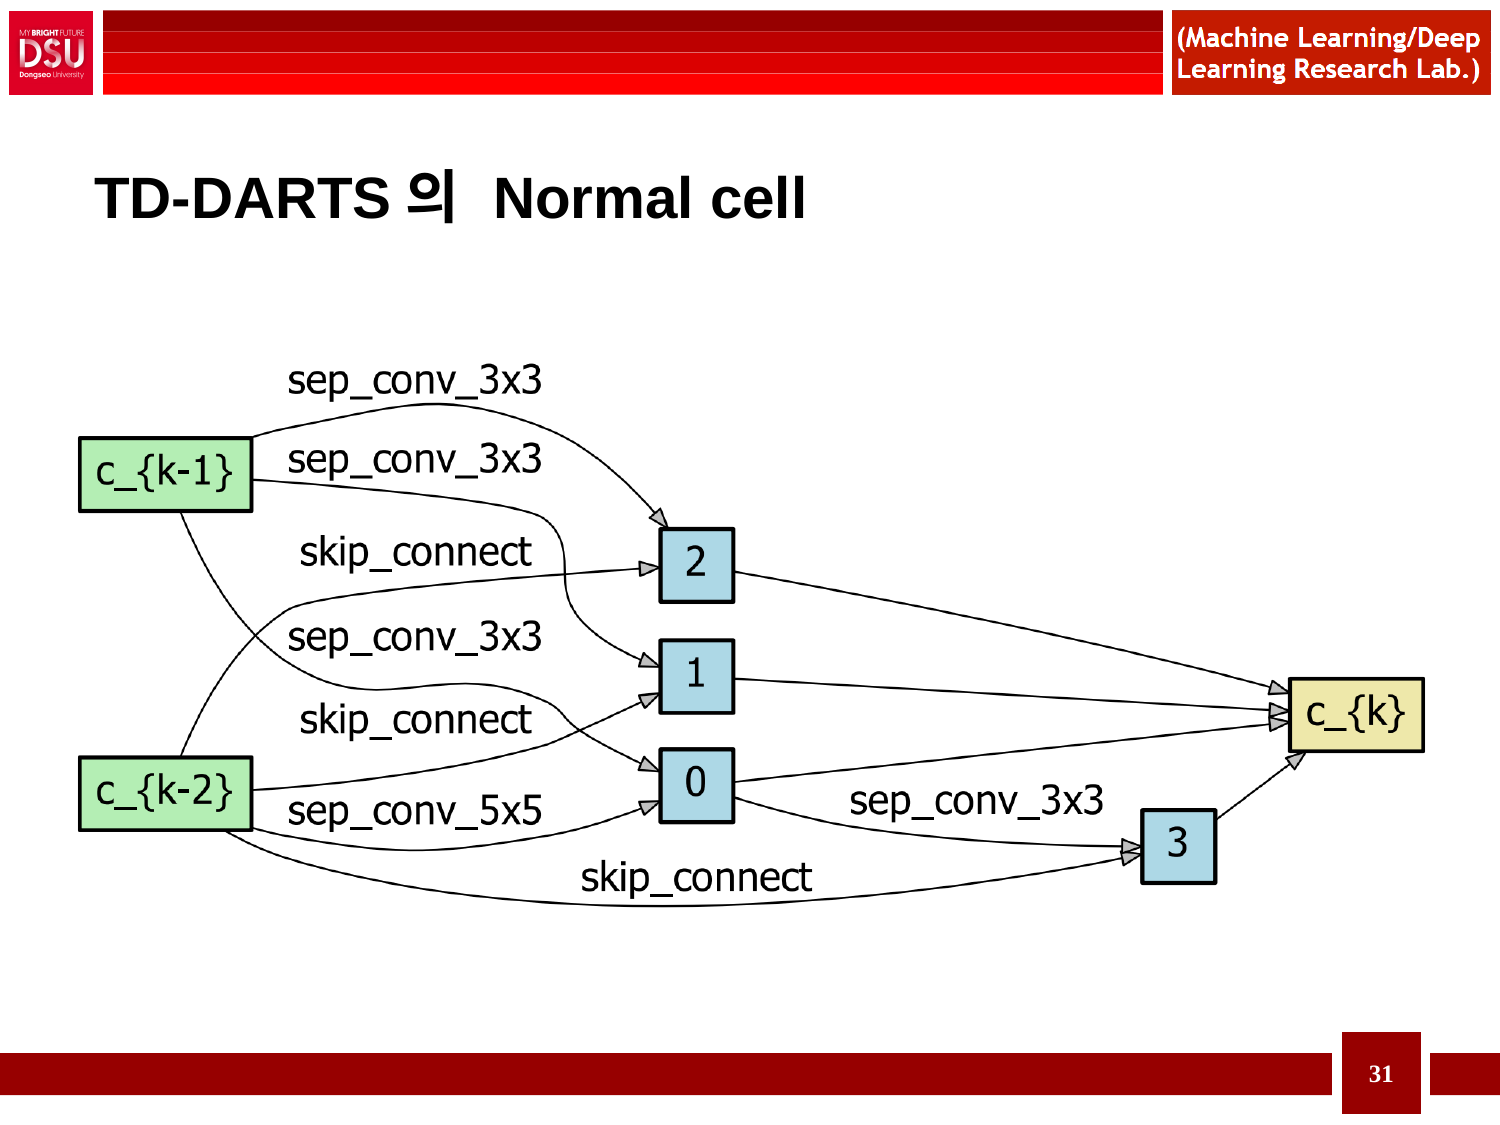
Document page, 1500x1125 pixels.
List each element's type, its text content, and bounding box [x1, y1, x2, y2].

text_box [0, 2, 1500, 96]
text_box TD-DARTS의 Normal cell [79, 152, 1349, 238]
text_box [0, 1051, 1335, 1097]
text_box 31 [1348, 1049, 1414, 1095]
text_box [1428, 1051, 1500, 1097]
text_box [1335, 1025, 1428, 1121]
picture [0, 280, 1500, 986]
